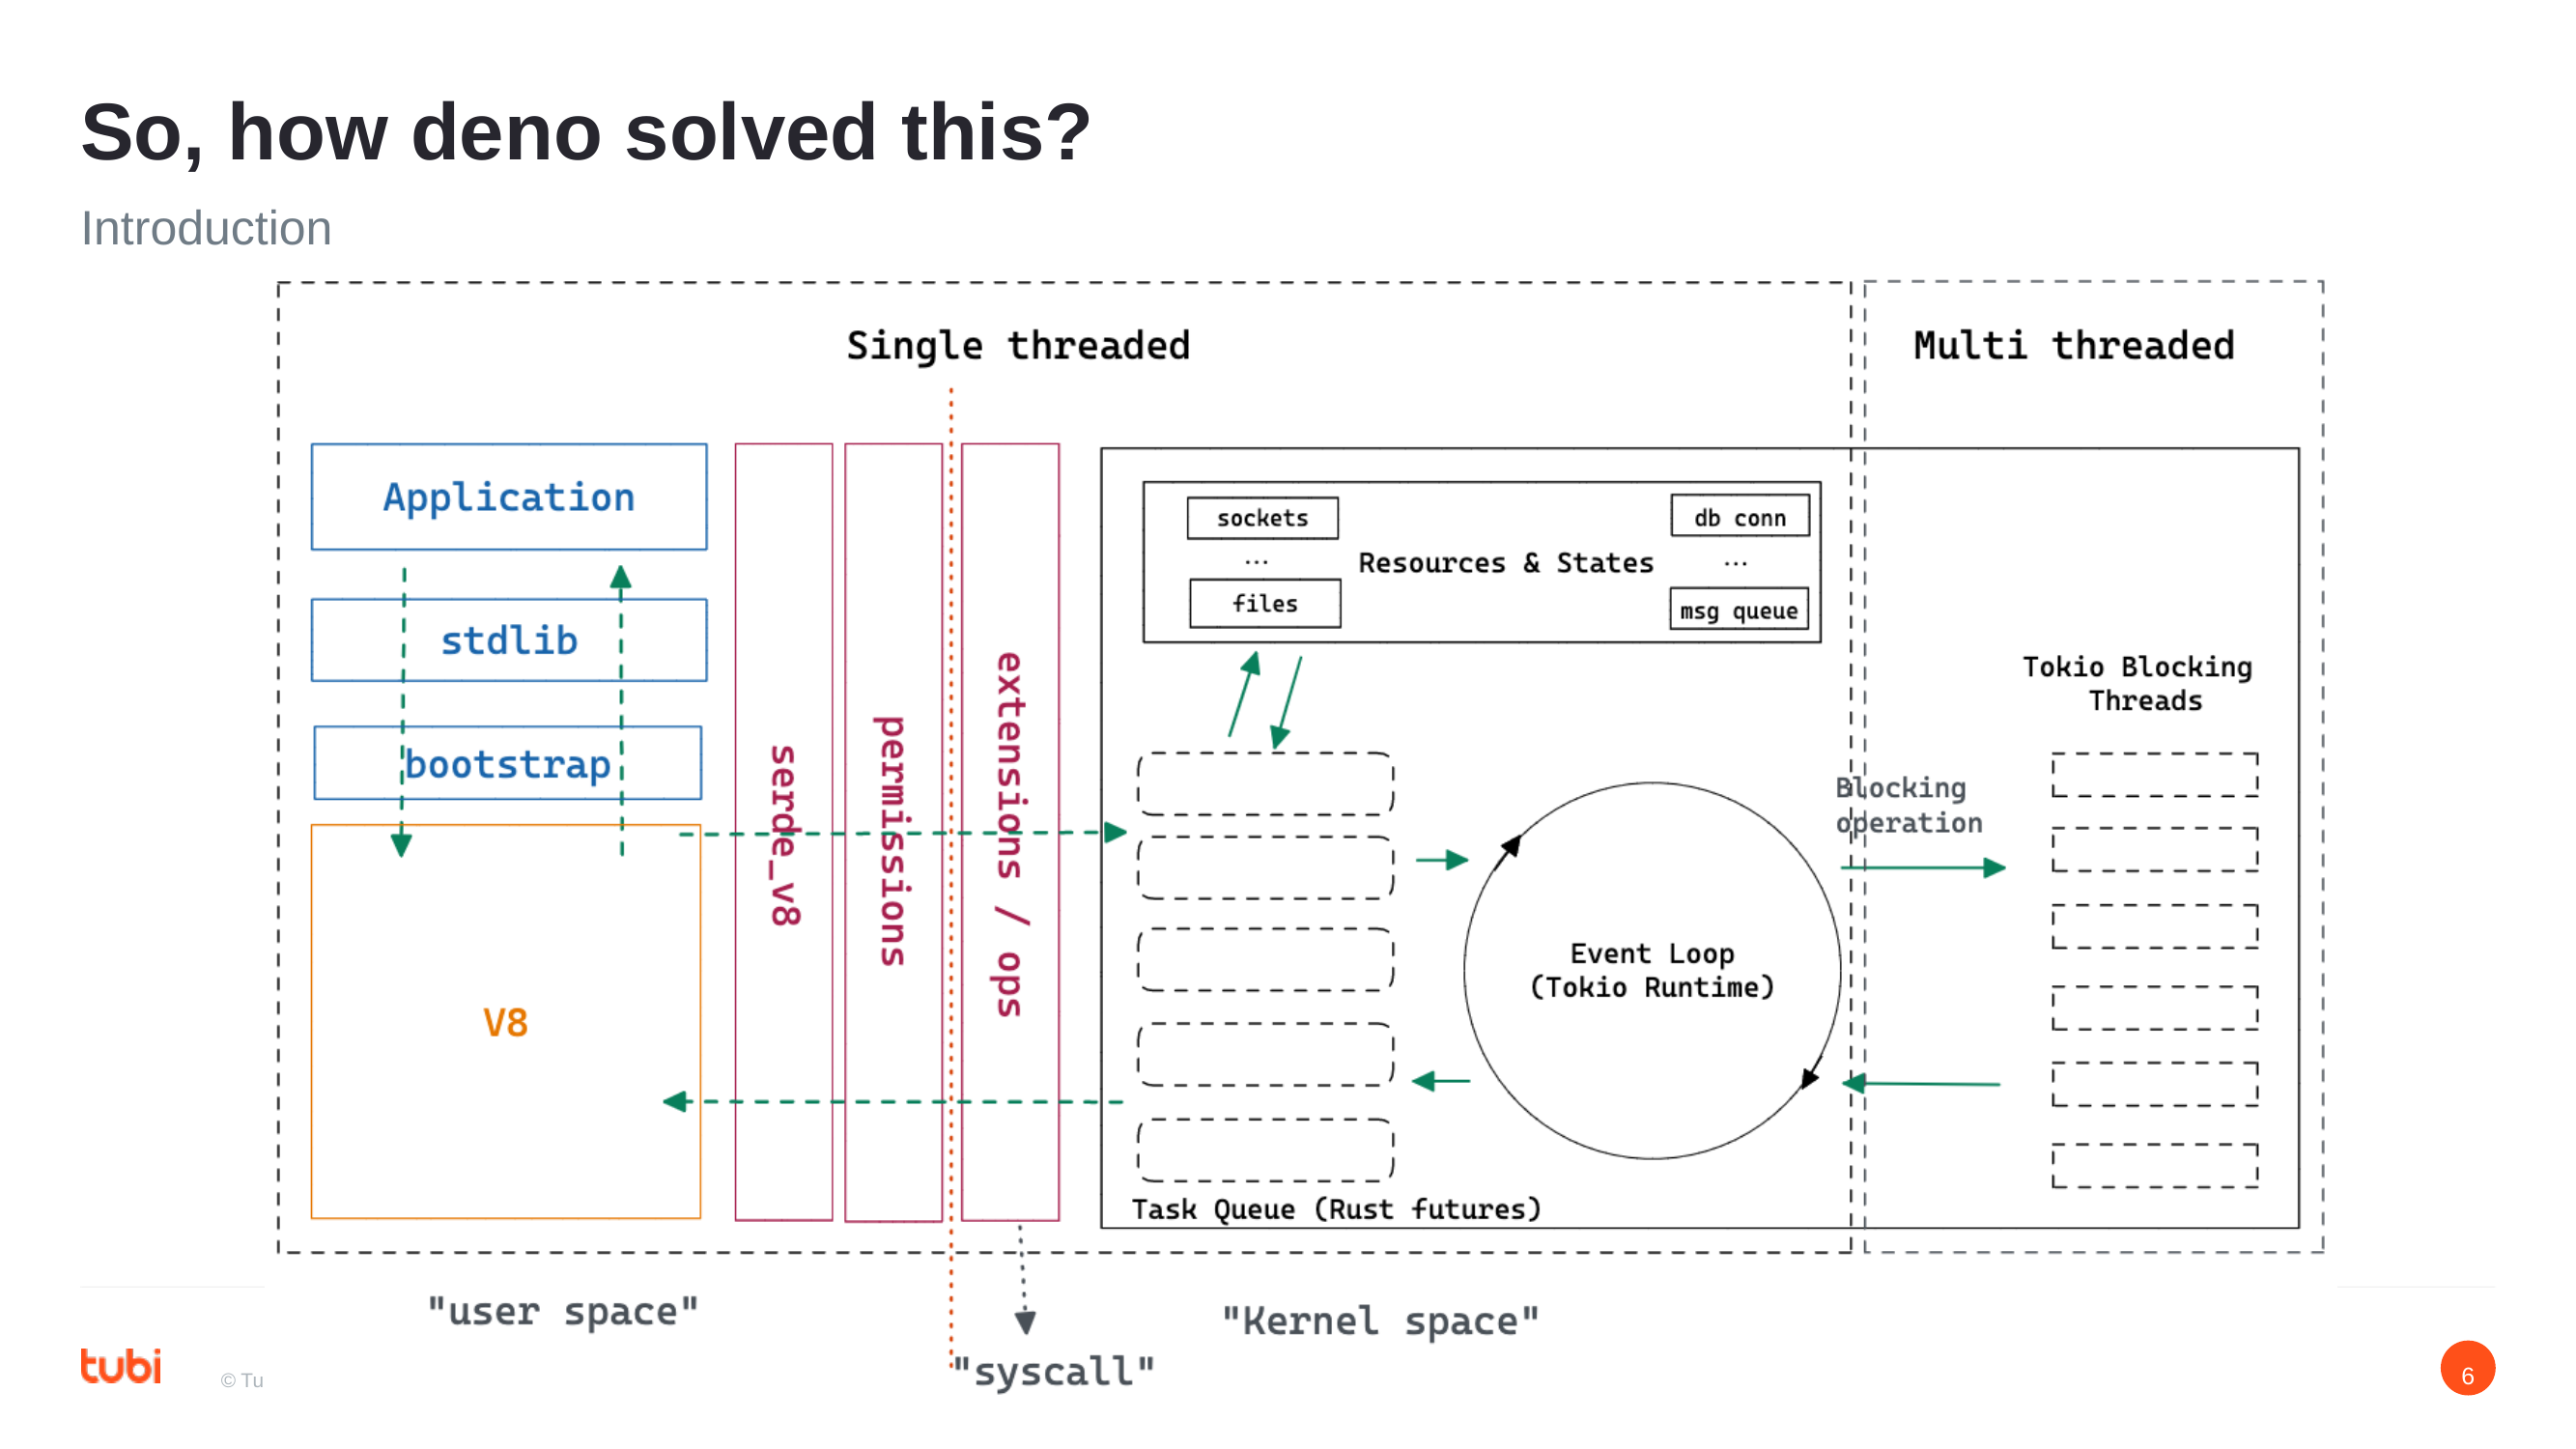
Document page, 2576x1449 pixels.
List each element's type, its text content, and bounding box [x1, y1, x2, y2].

picture [264, 268, 2338, 1407]
slide_number 6 [2457, 1357, 2478, 1381]
picture [81, 1349, 160, 1383]
list So, how deno solved this? Introduction [80, 79, 2496, 263]
